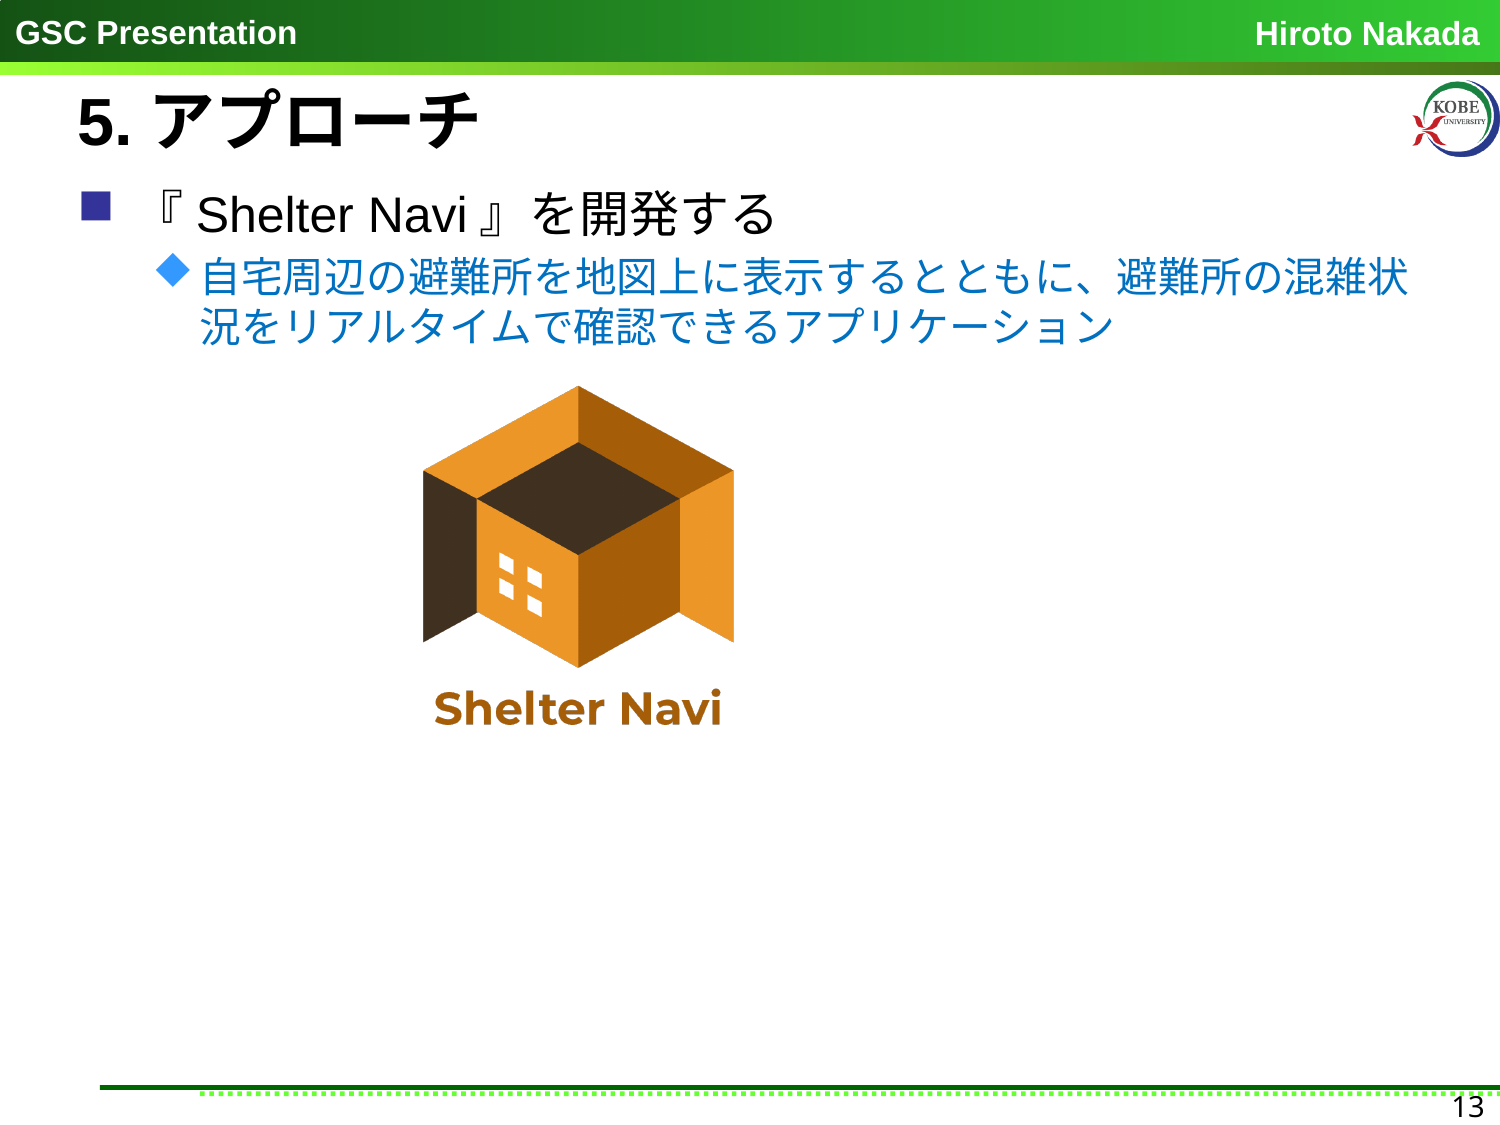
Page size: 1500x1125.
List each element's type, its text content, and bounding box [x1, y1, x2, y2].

picture [1412, 80, 1500, 157]
title 5.アプローチ [62, 75, 1350, 163]
slide_number 13 [1187, 1081, 1500, 1125]
picture [407, 376, 751, 734]
list 『Shelter Navi』を開発する 自宅周辺の避難所を地図上に表示するとともに、避難所の混雑状況をリアルタイムで確認できるアプリケーション [62, 174, 1438, 1050]
